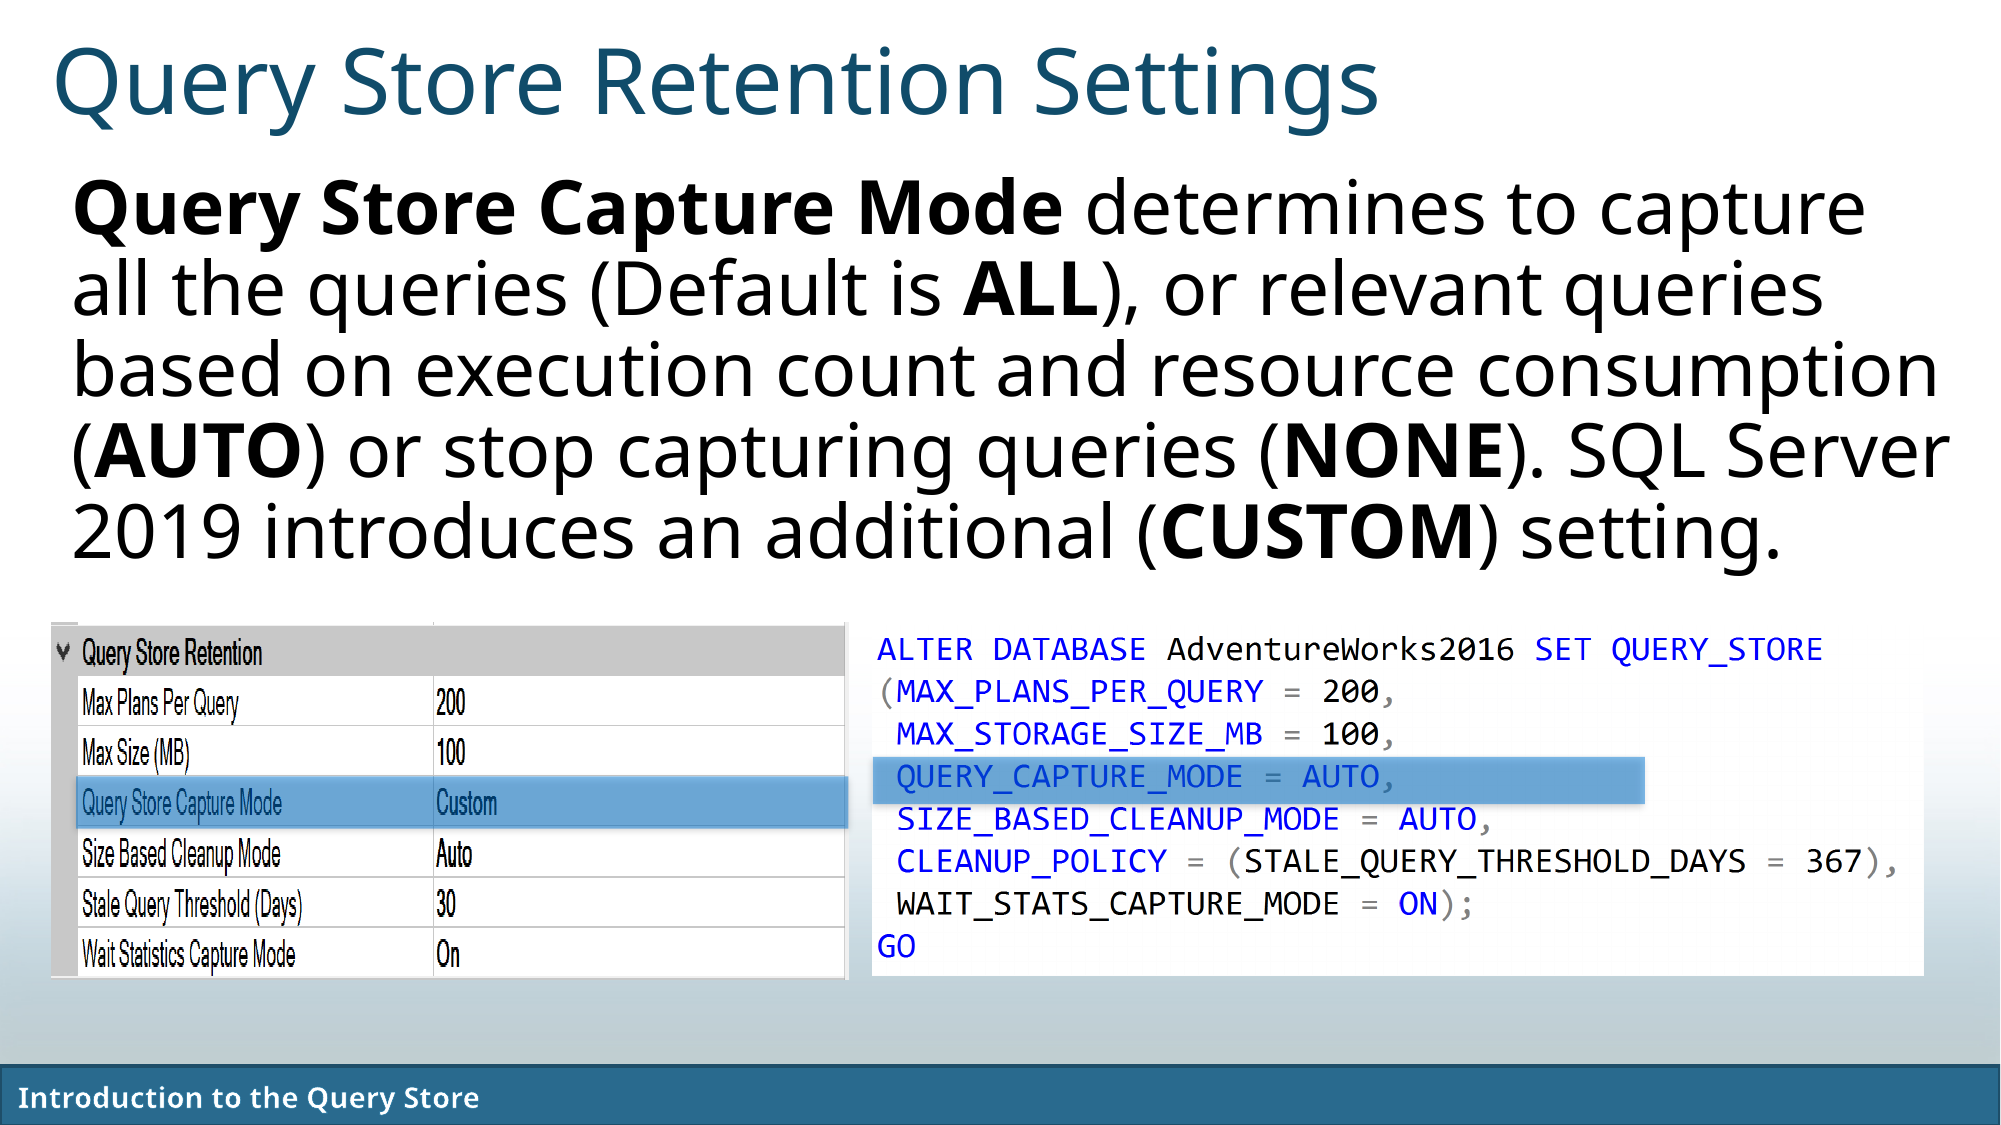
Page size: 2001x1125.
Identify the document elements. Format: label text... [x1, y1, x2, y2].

title Query Store Retention Settings [36, 52, 1837, 240]
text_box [51, 622, 1924, 980]
picture [0, 0, 2001, 1064]
text_box Query Store Capture Mode determines to capture all the queries (Default is ALL), or relevant queries based on execution count and resource consumption (AUTO) or stop capturing queries (NONE). SQL Server 2019 introduces an additional (CUSTOM) setting. [56, 162, 1969, 584]
